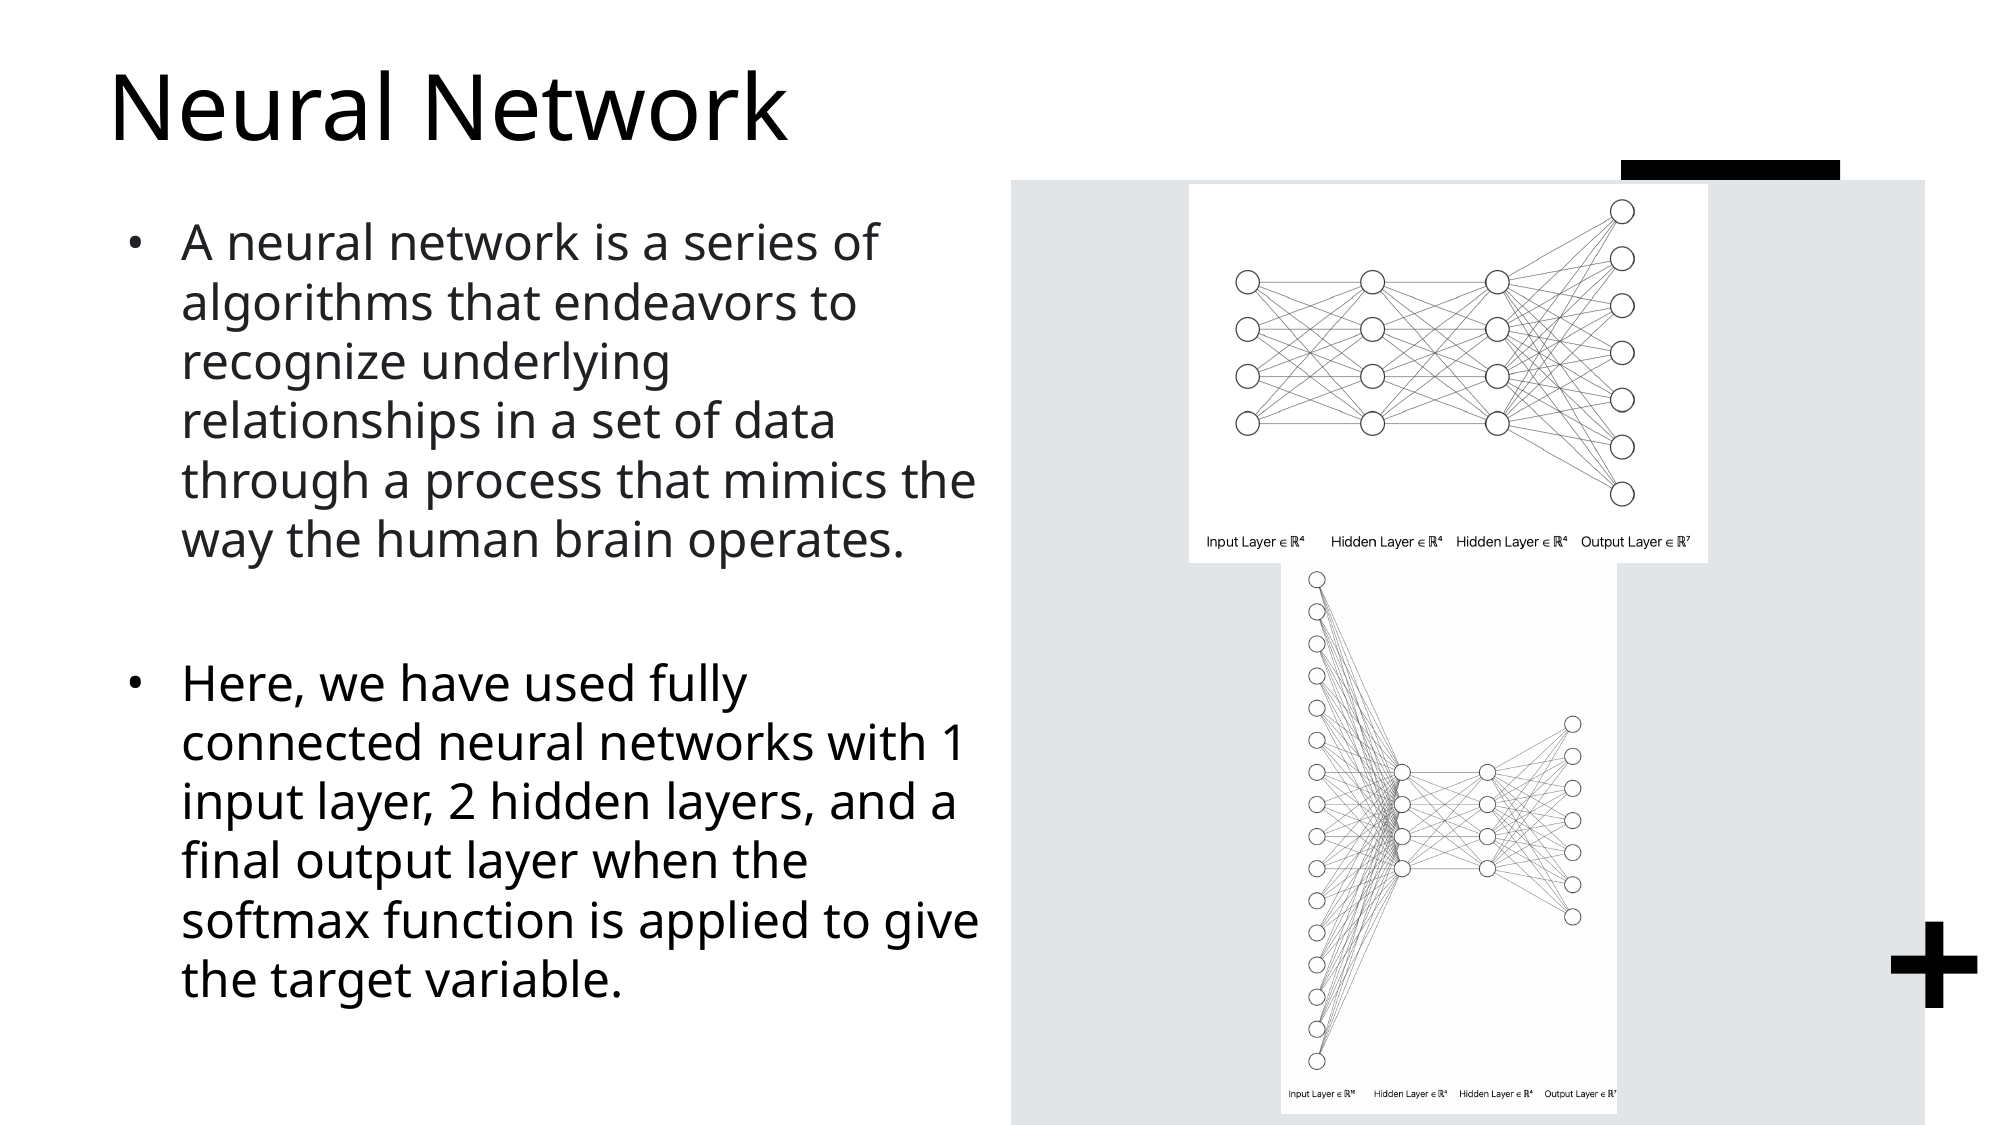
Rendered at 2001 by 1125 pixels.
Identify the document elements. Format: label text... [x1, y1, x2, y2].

list A neural network is a series of algorithms that endeavors to recognize underlying relationships in a set of data through a process that mimics the way the human brain operates. Here, we have used fully connected neural networks with 1 input layer, 2 hidden layers, and a final output layer when the softmax function is applied to give the target variable. [92, 203, 1000, 1084]
title Neural Network [92, 41, 1449, 279]
picture [1189, 183, 1708, 1114]
